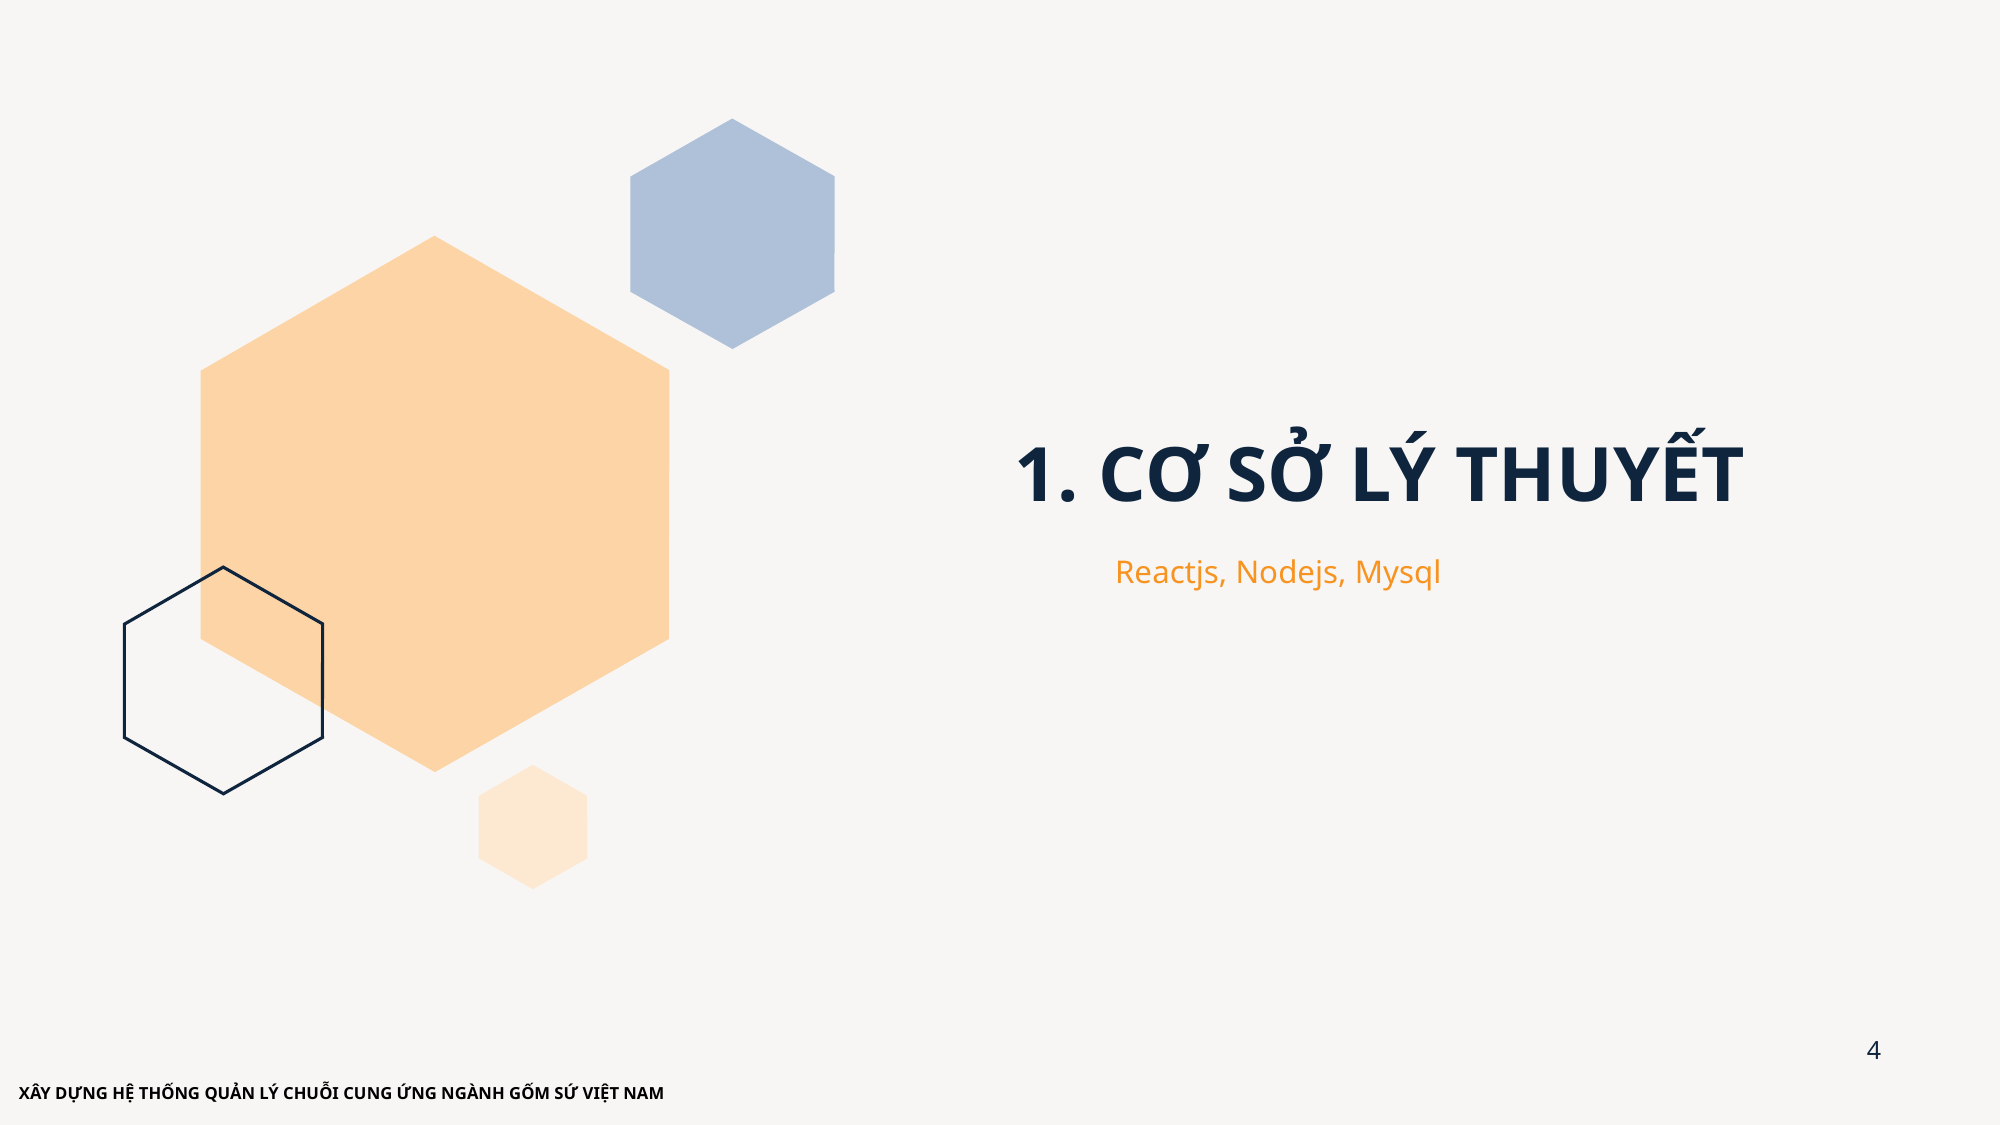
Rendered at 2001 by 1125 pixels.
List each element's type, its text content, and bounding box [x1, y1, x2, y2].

slide_number 4 [1836, 1020, 1912, 1080]
title 1. CƠ SỞ LÝ THUYẾT [999, 247, 1904, 525]
text_box XÂY DỰNG HỆ THỐNG QUẢN LÝ CHUỖI CUNG ỨNG NGÀNH GỐM SỨ VIỆT NAM [0, 1072, 774, 1125]
list Reactjs, Nodejs, Mysql [1100, 544, 1680, 814]
